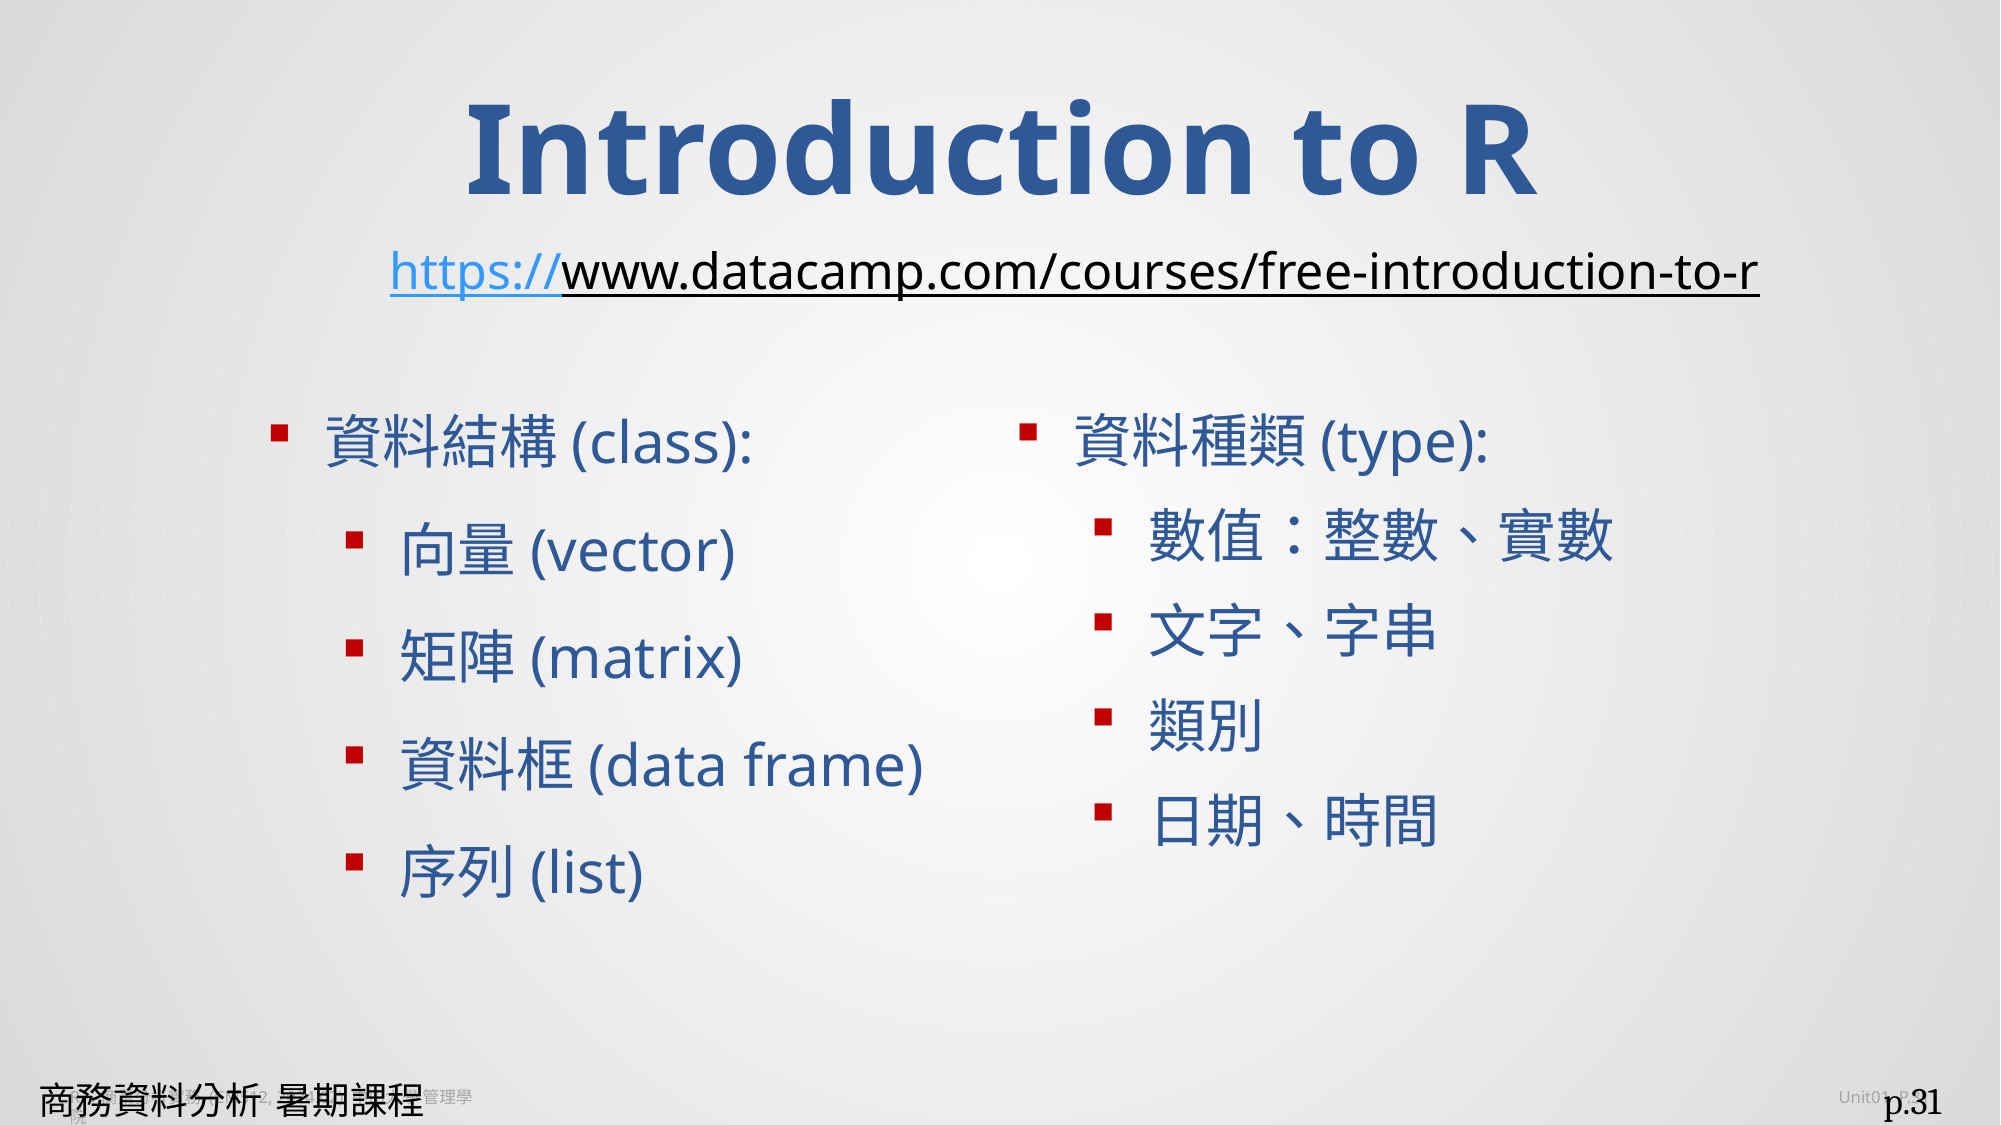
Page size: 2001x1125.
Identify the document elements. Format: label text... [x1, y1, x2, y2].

slide_number p.31 [1868, 1069, 1992, 1125]
footer 商務資料分析 暑期課程 2017 [23, 1069, 481, 1125]
text_box https://www.datacamp.com/courses/free-introduction-to-r [374, 232, 1788, 316]
title Introduction to R [102, 66, 1903, 228]
text_box 資料結構(class): 向量(vector) 矩陣(matrix) 資料框(data frame) 序列(list) [251, 397, 960, 1021]
text_box 資料種類(type): 數值：整數、實數 文字、字串 類別 日期、時間 [999, 397, 1799, 862]
